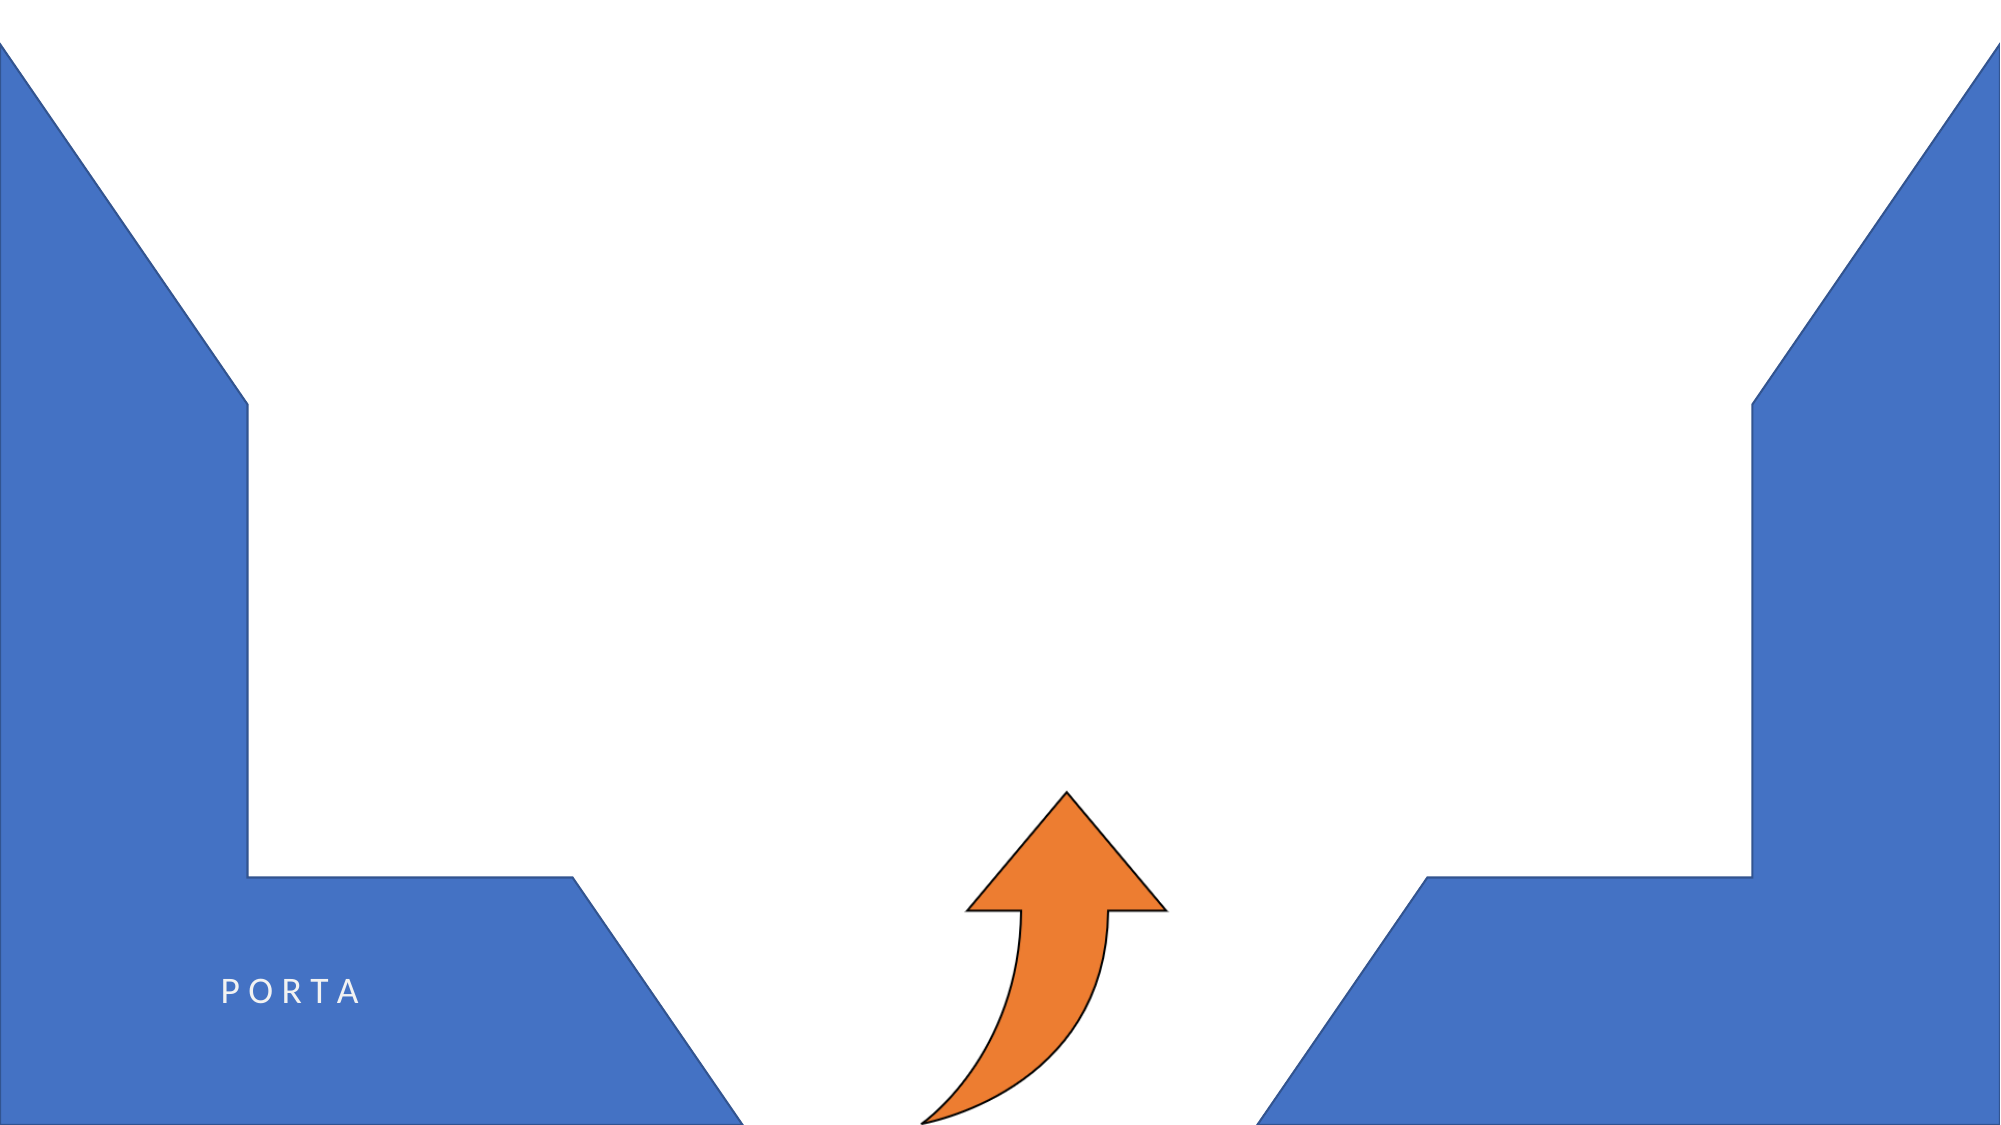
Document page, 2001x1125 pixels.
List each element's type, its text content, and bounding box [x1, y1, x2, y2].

text_box P O R T A [94, 958, 486, 1018]
text_box [0, 42, 744, 1125]
picture [847, 759, 1245, 1125]
text_box [1256, 42, 2000, 1125]
